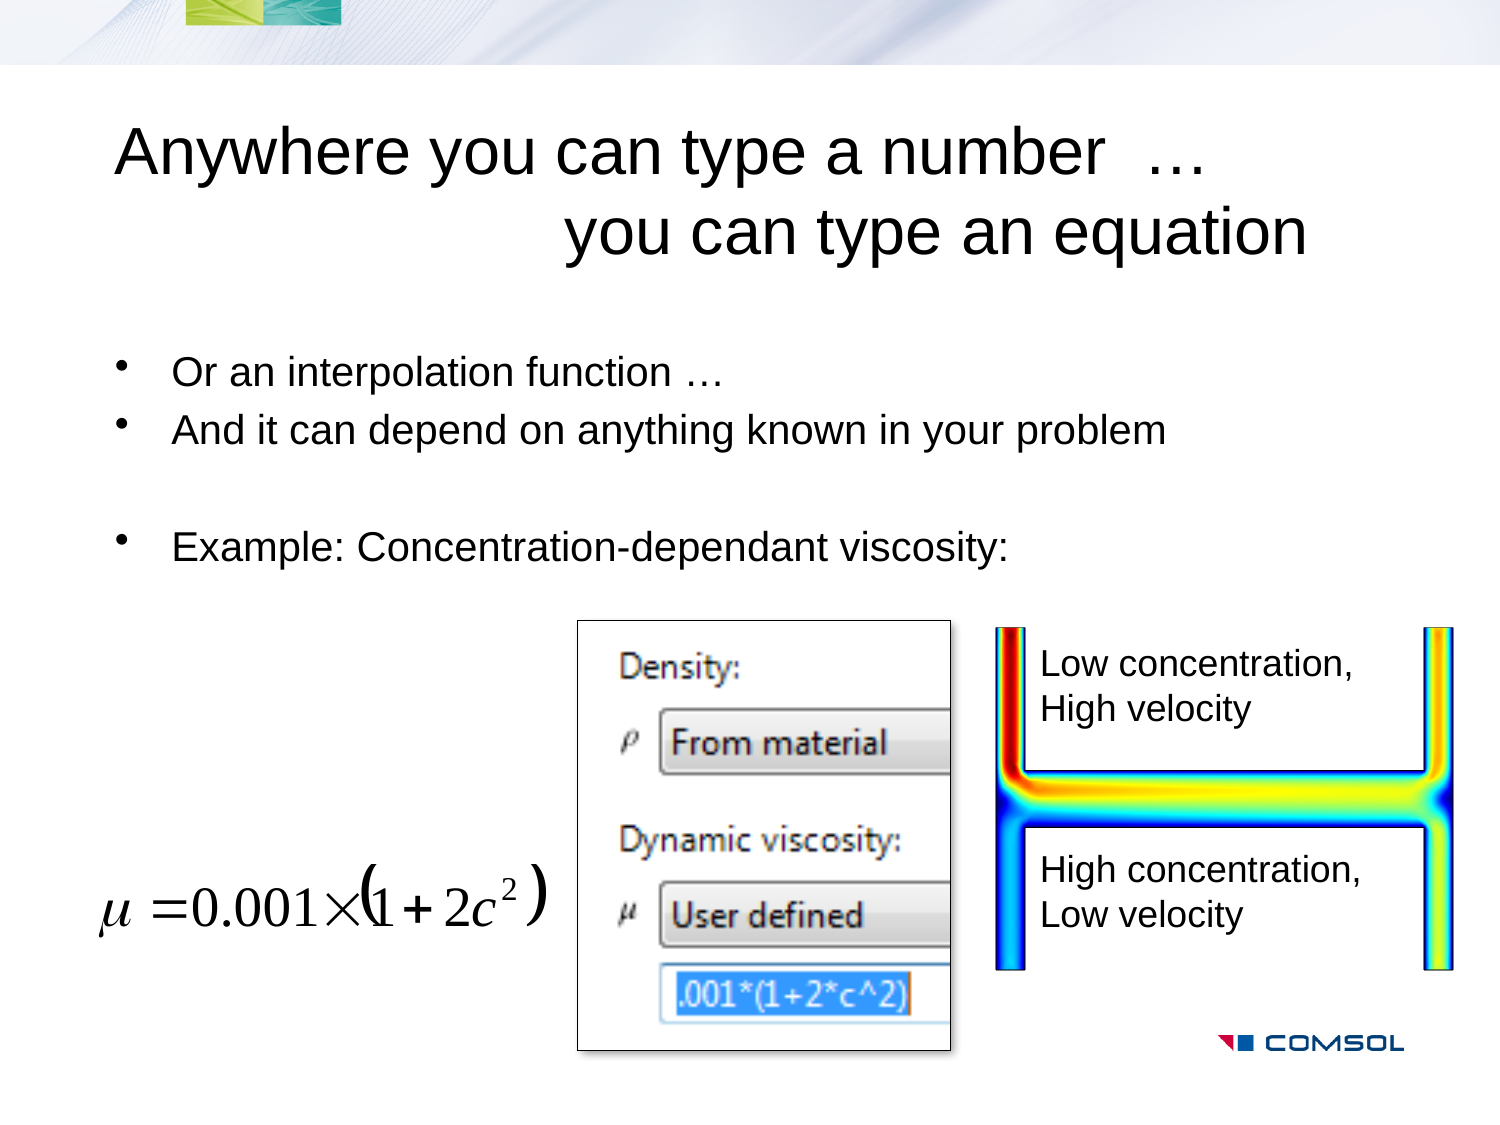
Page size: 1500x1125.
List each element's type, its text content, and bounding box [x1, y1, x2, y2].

picture [0, 0, 1500, 1125]
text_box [87, 863, 551, 951]
list Or an interpolation function … And it can depend on anything known in your problem Example: Concentration-dependant viscosity: [99, 337, 1425, 925]
title Anywhere you can type a number … you can type an equation [99, 102, 1425, 275]
